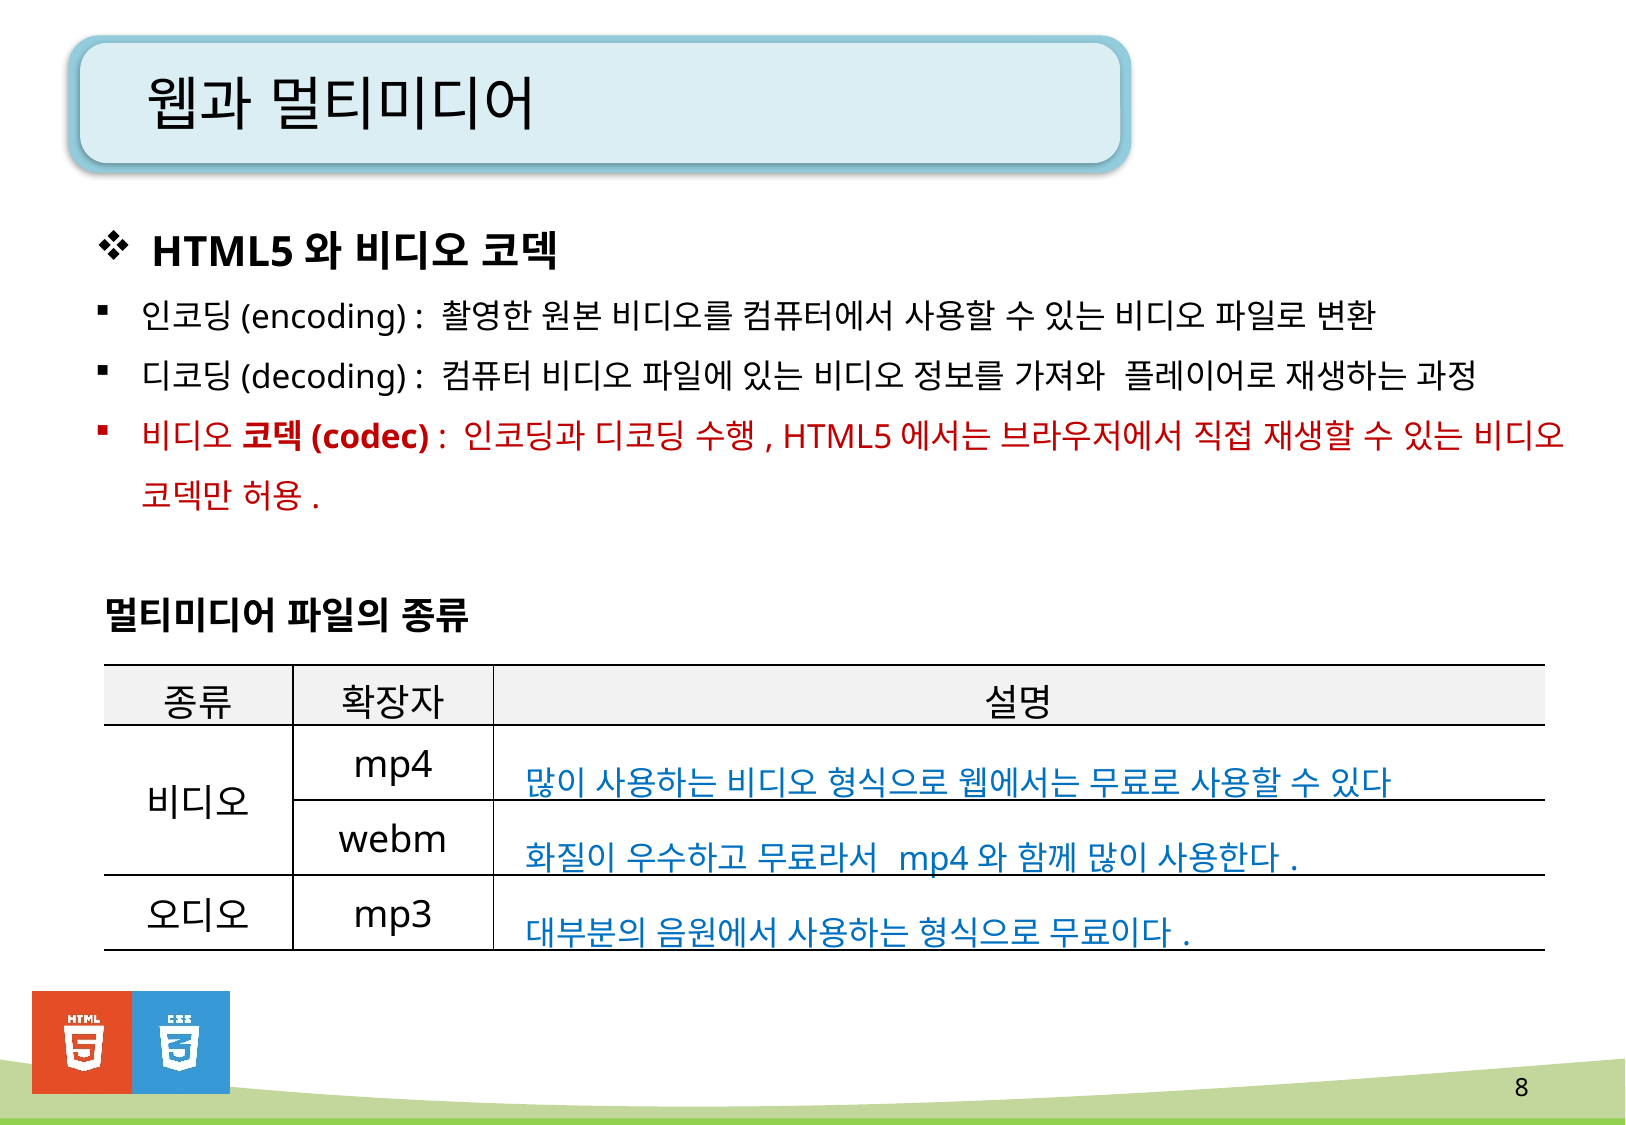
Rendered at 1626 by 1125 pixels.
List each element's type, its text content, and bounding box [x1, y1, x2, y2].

table_cell 화질이 우수하고 무료라서 mp4와 함께 많이 사용한다. [494, 801, 1545, 874]
table_header 설명 [494, 666, 1545, 724]
table_header 확장자 [294, 666, 493, 724]
table_cell 비디오 [104, 726, 292, 874]
table_header 종류 [104, 666, 292, 724]
text_box HTML5와 비디오 코덱 인코딩(encoding) : 촬영한 원본 비디오를 컴퓨터에서 사용할 수 있는 비디오 파일로 변환 디코딩(decoding) : 컴퓨터 비디오 파일에 있는 비디오 정보를 가져와 플레이어로 재생하는 과정 비디오 코덱(codec) : 인코딩과 디코딩 수행, HTML5에서는 브라우저에서 직접 재생할 수 있는 비디오 코덱만 허용. [80, 192, 1604, 522]
table_cell 많이 사용하는 비디오 형식으로 웹에서는 무료로 사용할 수 있다 [494, 726, 1545, 799]
table_cell mp3 [294, 876, 493, 949]
title 웹과 멀티미디어 [68, 32, 1121, 173]
picture [32, 991, 230, 1094]
table_cell 대부분의 음원에서 사용하는 형식으로 무료이다. [494, 876, 1545, 949]
table_cell webm [294, 801, 493, 874]
table_cell mp4 [294, 726, 493, 799]
table_cell 오디오 [104, 876, 292, 949]
text_box 멀티미디어 파일의 종류 [89, 562, 652, 645]
slide_number 8 [1452, 1058, 1544, 1119]
